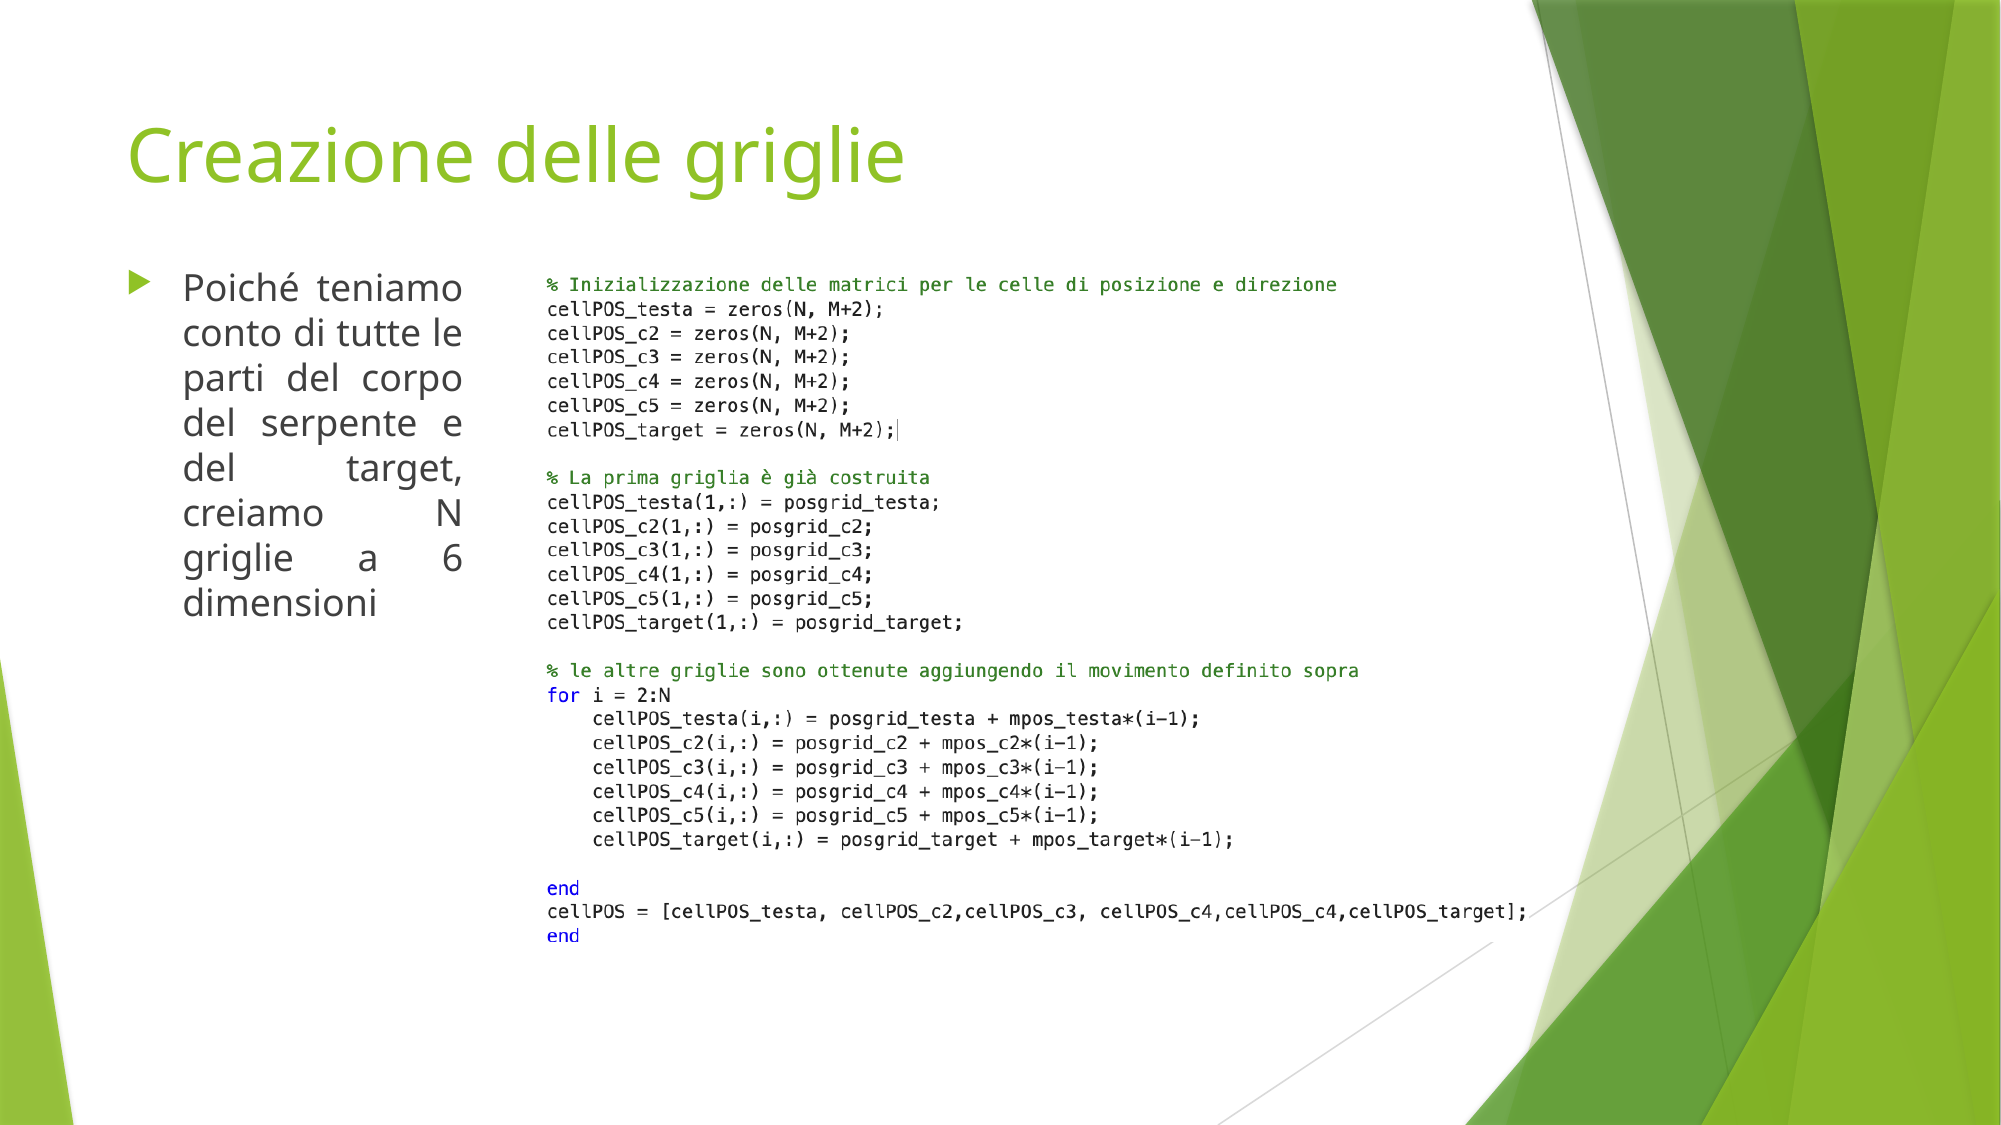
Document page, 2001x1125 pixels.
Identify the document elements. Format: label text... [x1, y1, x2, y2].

title Creazione delle griglie [111, 99, 1522, 317]
picture [531, 270, 1530, 943]
list Poiché teniamo conto di tutte le parti del corpo del serpente e del target, creiamo N griglie a 6 dimensioni [111, 256, 479, 927]
